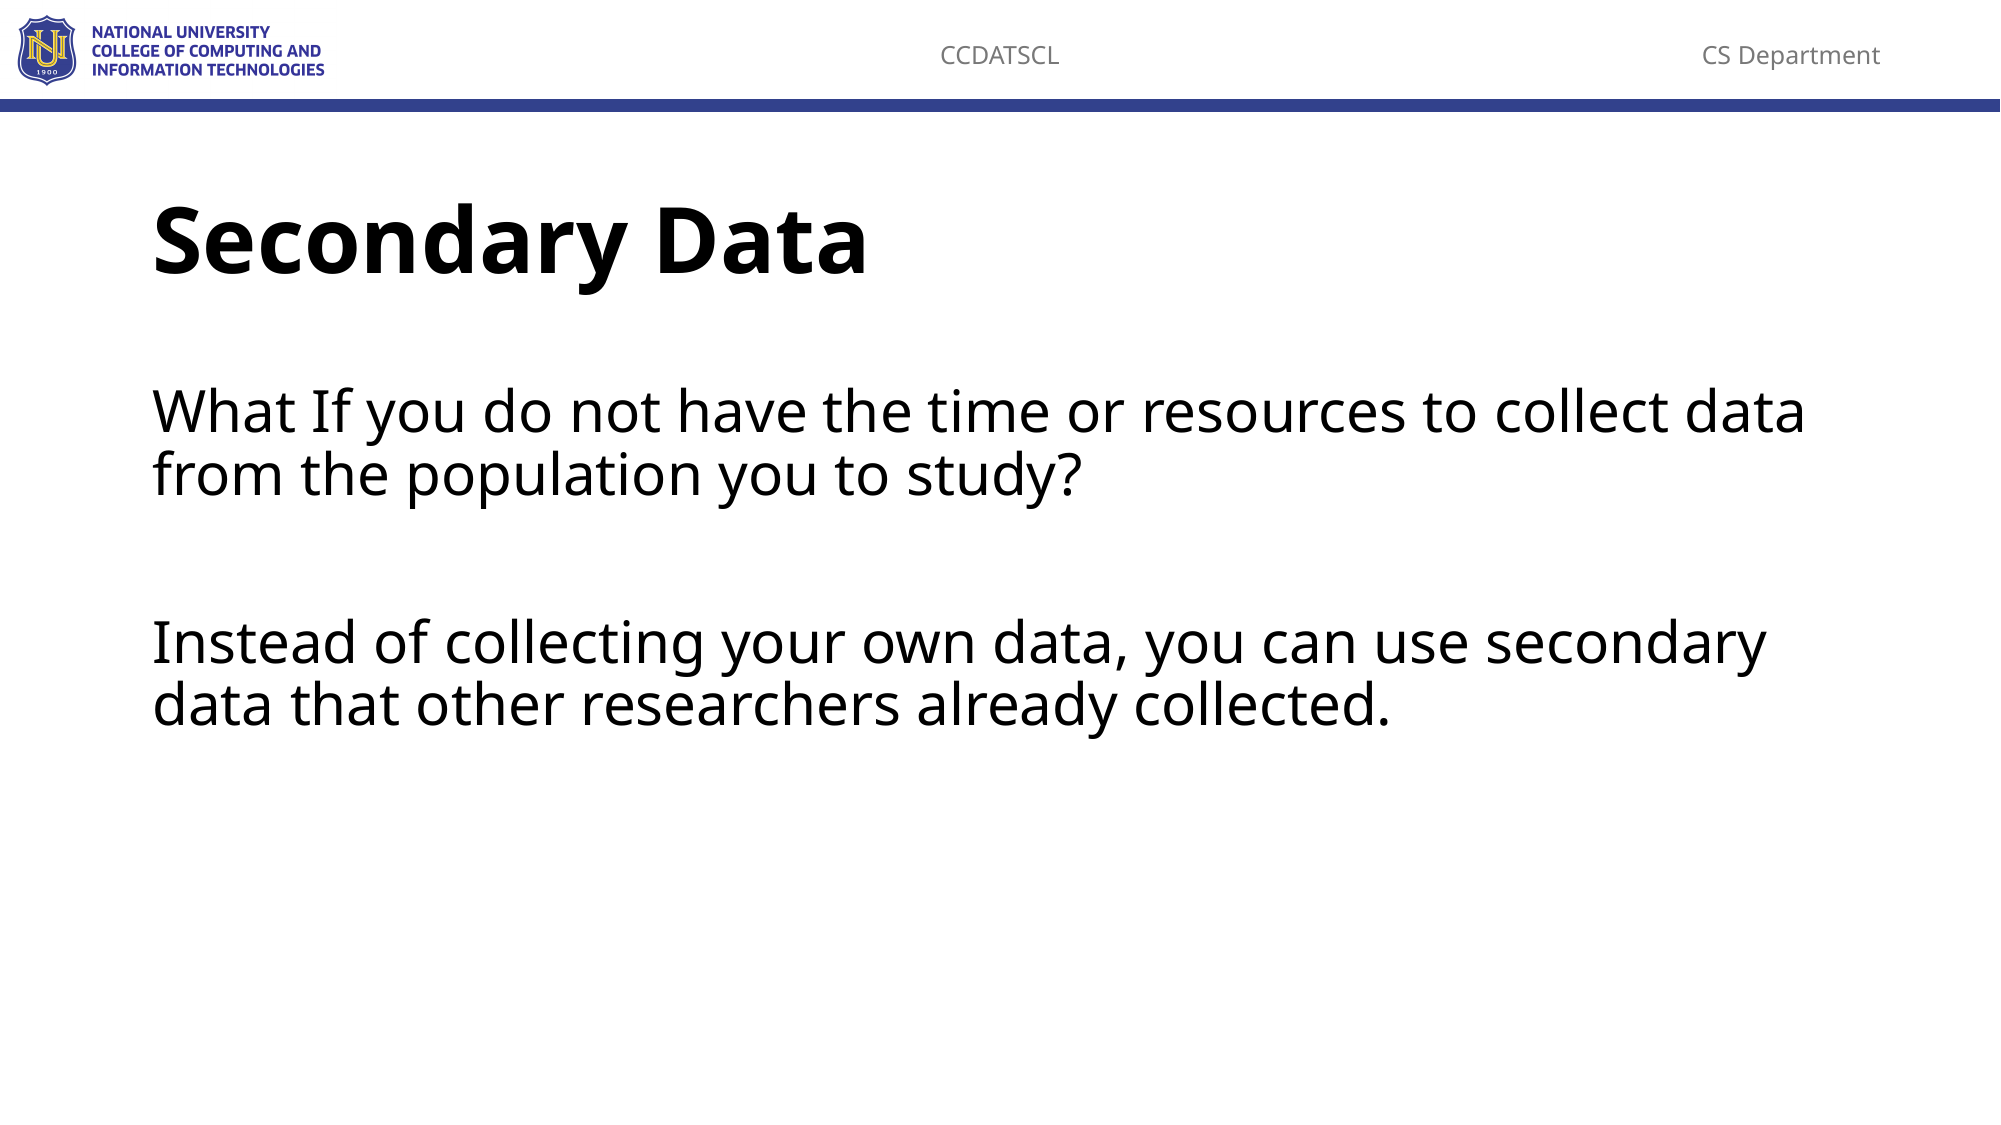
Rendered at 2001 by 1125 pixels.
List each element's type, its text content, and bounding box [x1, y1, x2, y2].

title Secondary Data [137, 135, 1863, 353]
picture [0, 0, 337, 99]
list What If you do not have the time or resources to collect data from the population you to study? Instead of collecting your own data, you can use secondary data that other researchers already collected. [137, 375, 1863, 1089]
